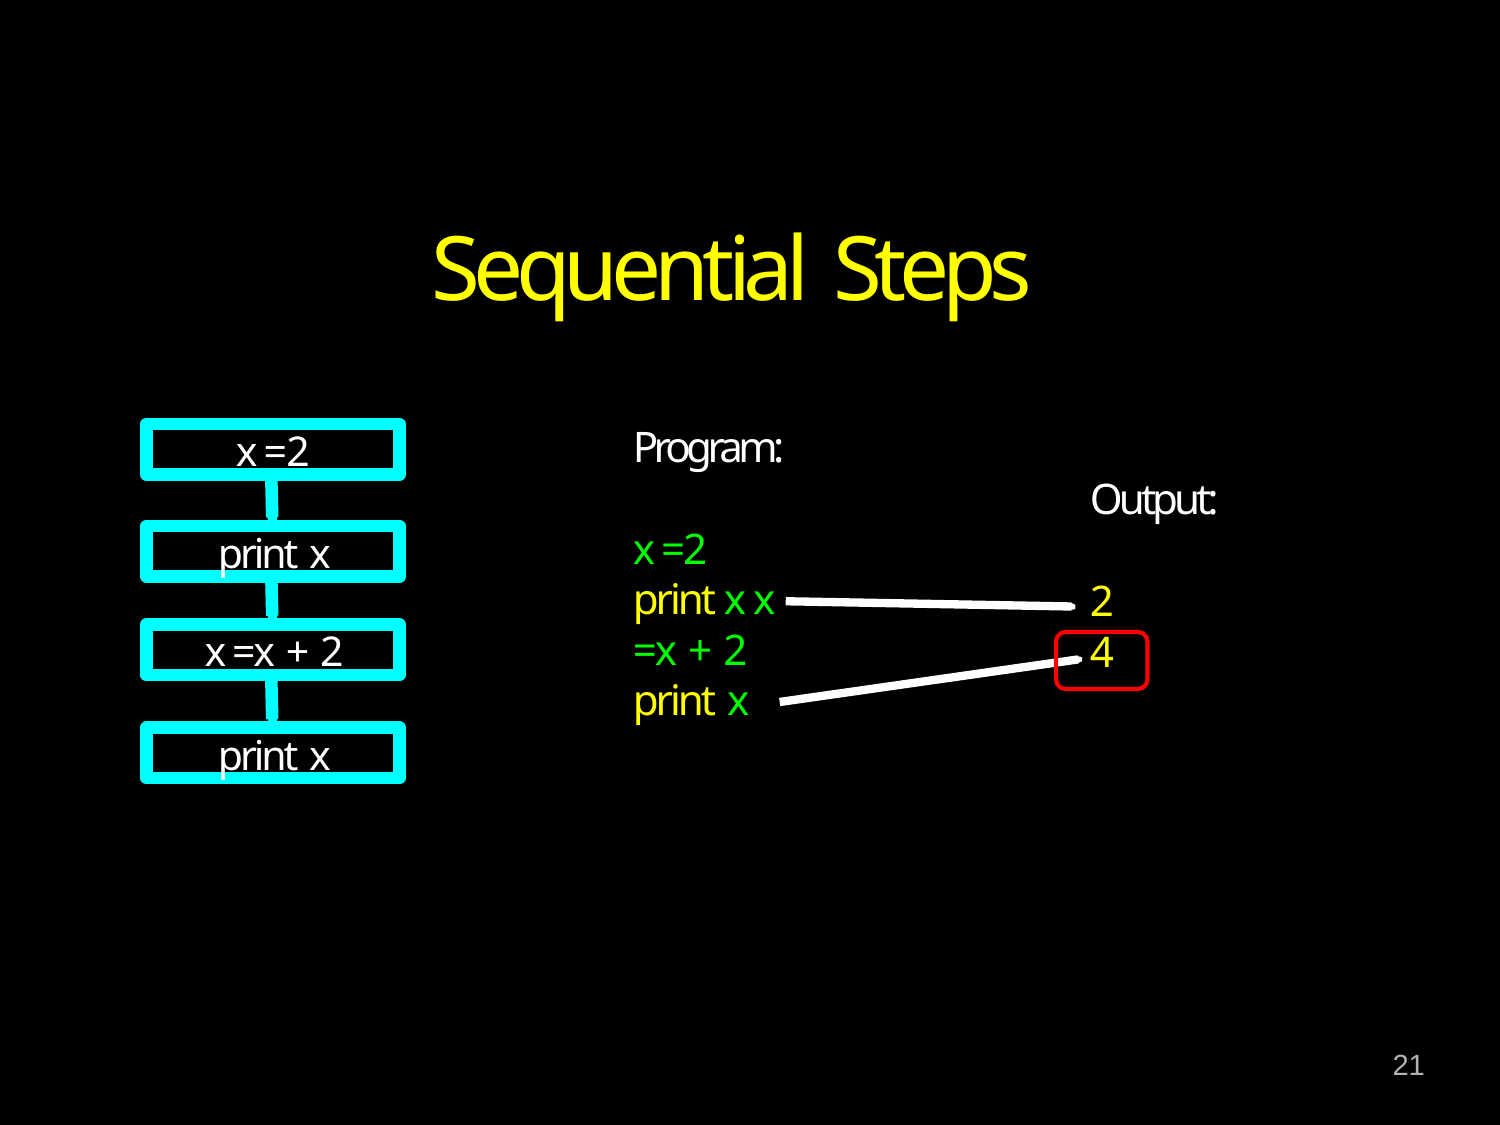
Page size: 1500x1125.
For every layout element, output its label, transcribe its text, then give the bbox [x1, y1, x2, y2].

text_box print x [146, 526, 400, 577]
text_box [1053, 629, 1150, 692]
text_box print x [146, 727, 400, 779]
text_box Program: [631, 419, 796, 471]
text_box [267, 512, 278, 524]
text_box x = 2 [146, 424, 400, 475]
text_box [1068, 603, 1076, 610]
text_box [267, 713, 278, 725]
slide_number 21 [1080, 1046, 1425, 1092]
title Sequential Steps [430, 210, 1069, 400]
text_box x = x + 2 [146, 624, 400, 676]
text_box x = 2 print x x = x + 2 print x [631, 521, 775, 725]
text_box 2 4 [1088, 573, 1115, 629]
text_box [267, 610, 278, 622]
text_box Output: [1088, 471, 1229, 524]
